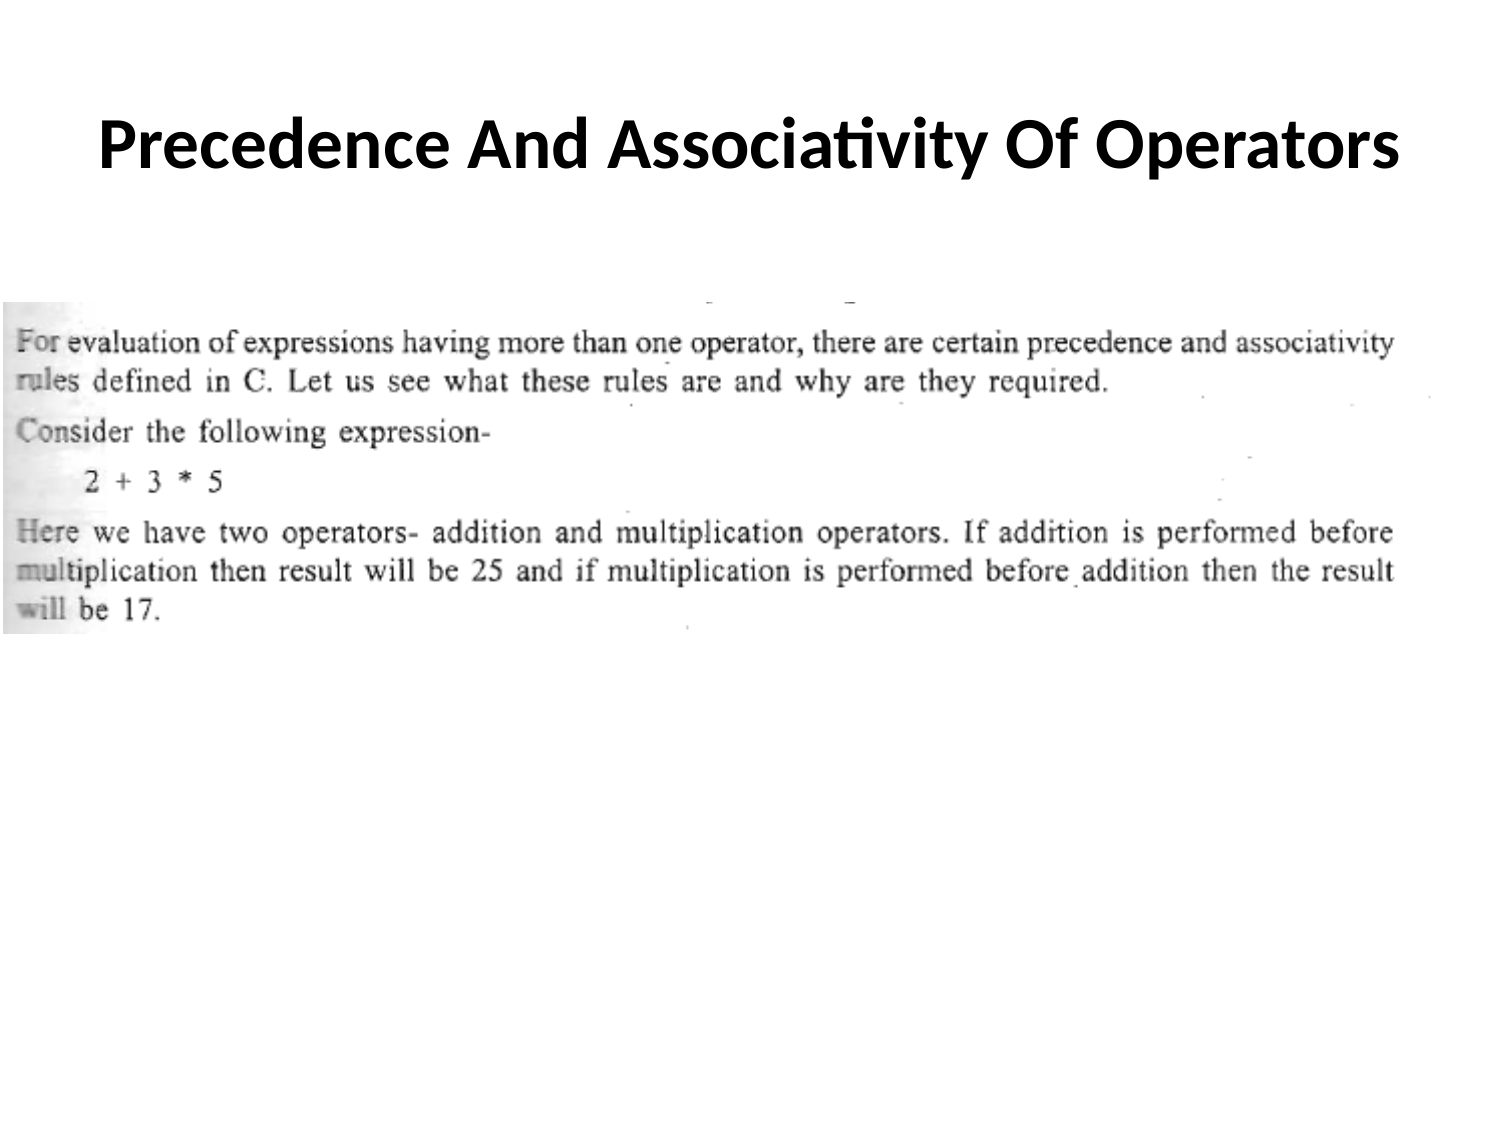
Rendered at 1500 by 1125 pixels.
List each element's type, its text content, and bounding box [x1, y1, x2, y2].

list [3, 302, 1434, 634]
title Precedence And Associativity Of Operators [75, 45, 1425, 233]
